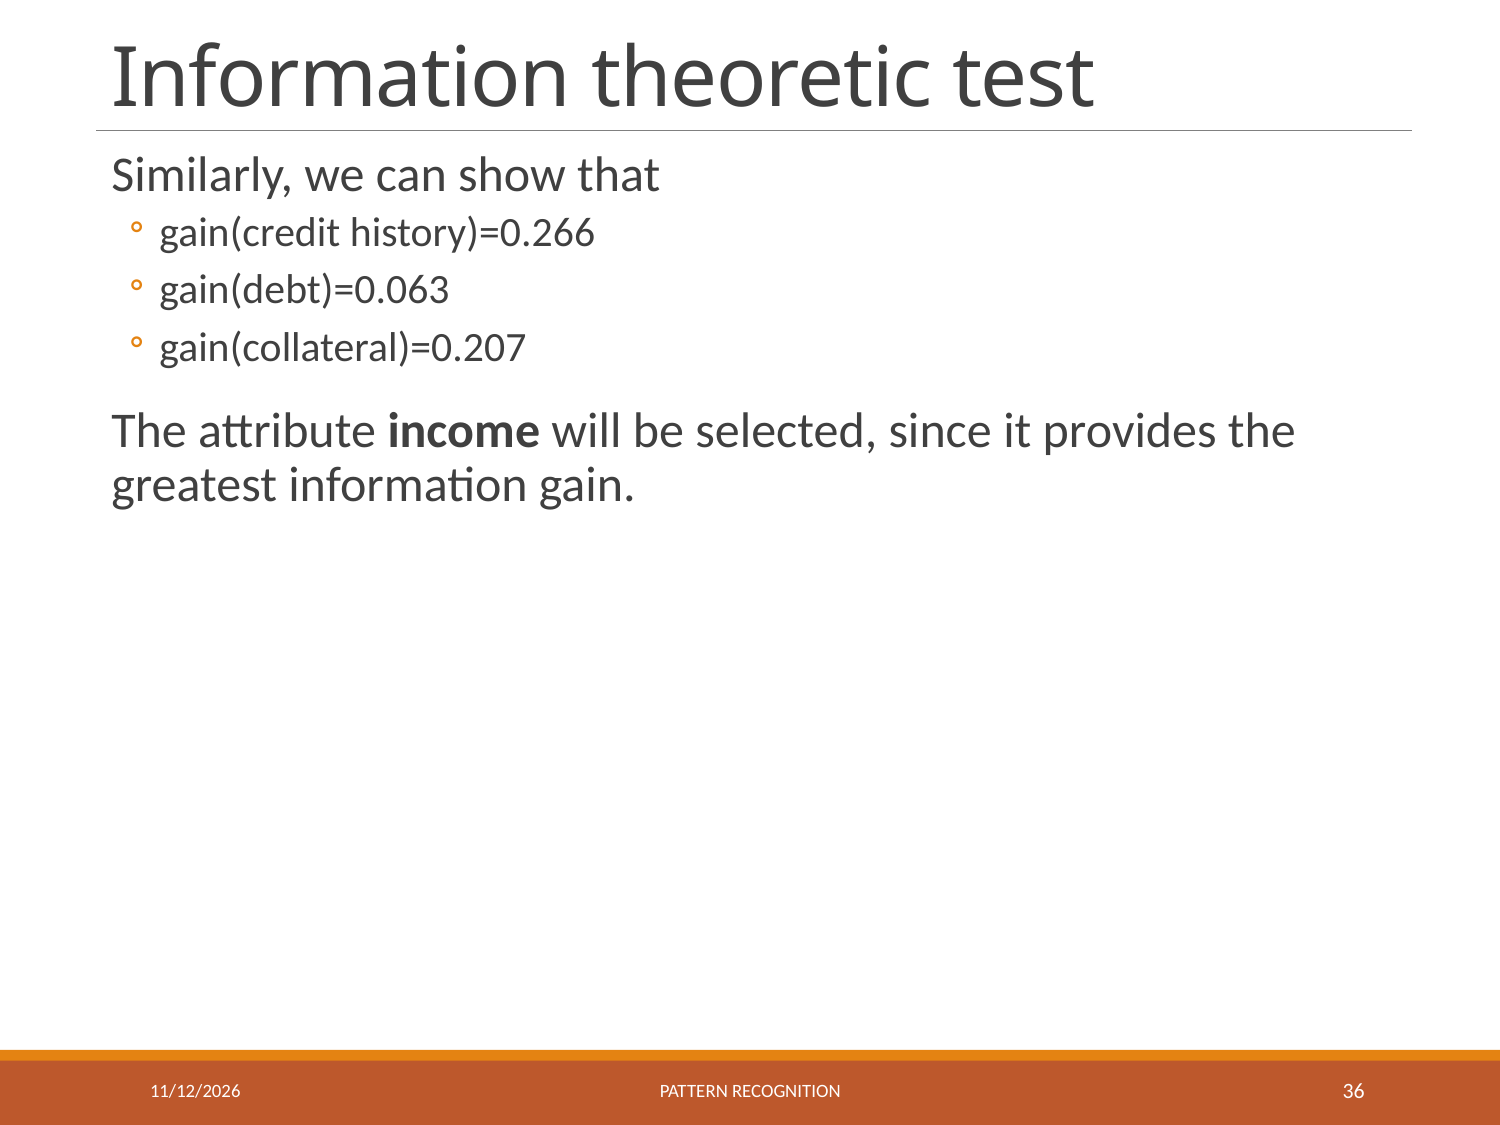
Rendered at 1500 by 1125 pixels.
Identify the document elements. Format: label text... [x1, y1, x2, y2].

title Information theoretic test [96, 19, 1413, 131]
list Similarly, we can show that gain(credit history)=0.266 gain(debt)=0.063 gain(collateral)=0.207 The attribute income will be selected, since it provides the greatest information gain. [96, 140, 1413, 1034]
footer Pattern recognition [453, 1059, 1047, 1120]
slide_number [135, 1059, 440, 1120]
slide_number 36 [1218, 1059, 1380, 1120]
